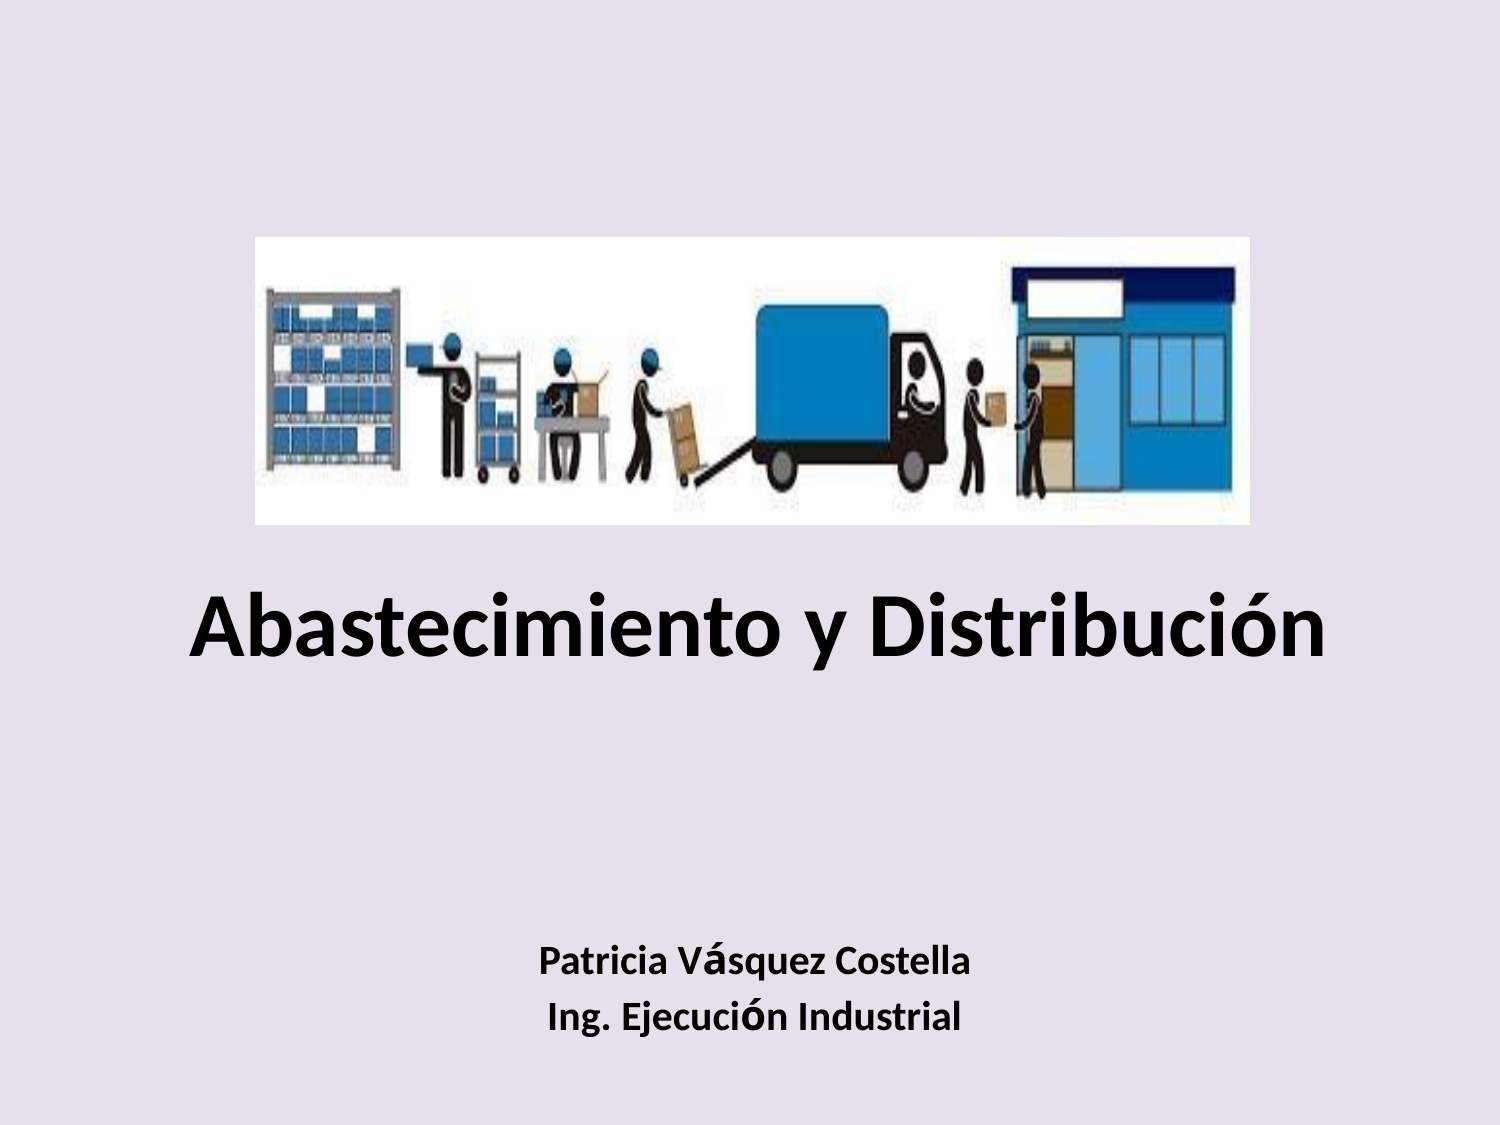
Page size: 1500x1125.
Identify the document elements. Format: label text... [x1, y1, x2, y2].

title Abastecimiento y Distribución [187, 562, 1370, 753]
text_box Patricia Vásquez Costella Ing. Ejecución Industrial [536, 924, 1013, 1039]
picture [255, 237, 1251, 526]
